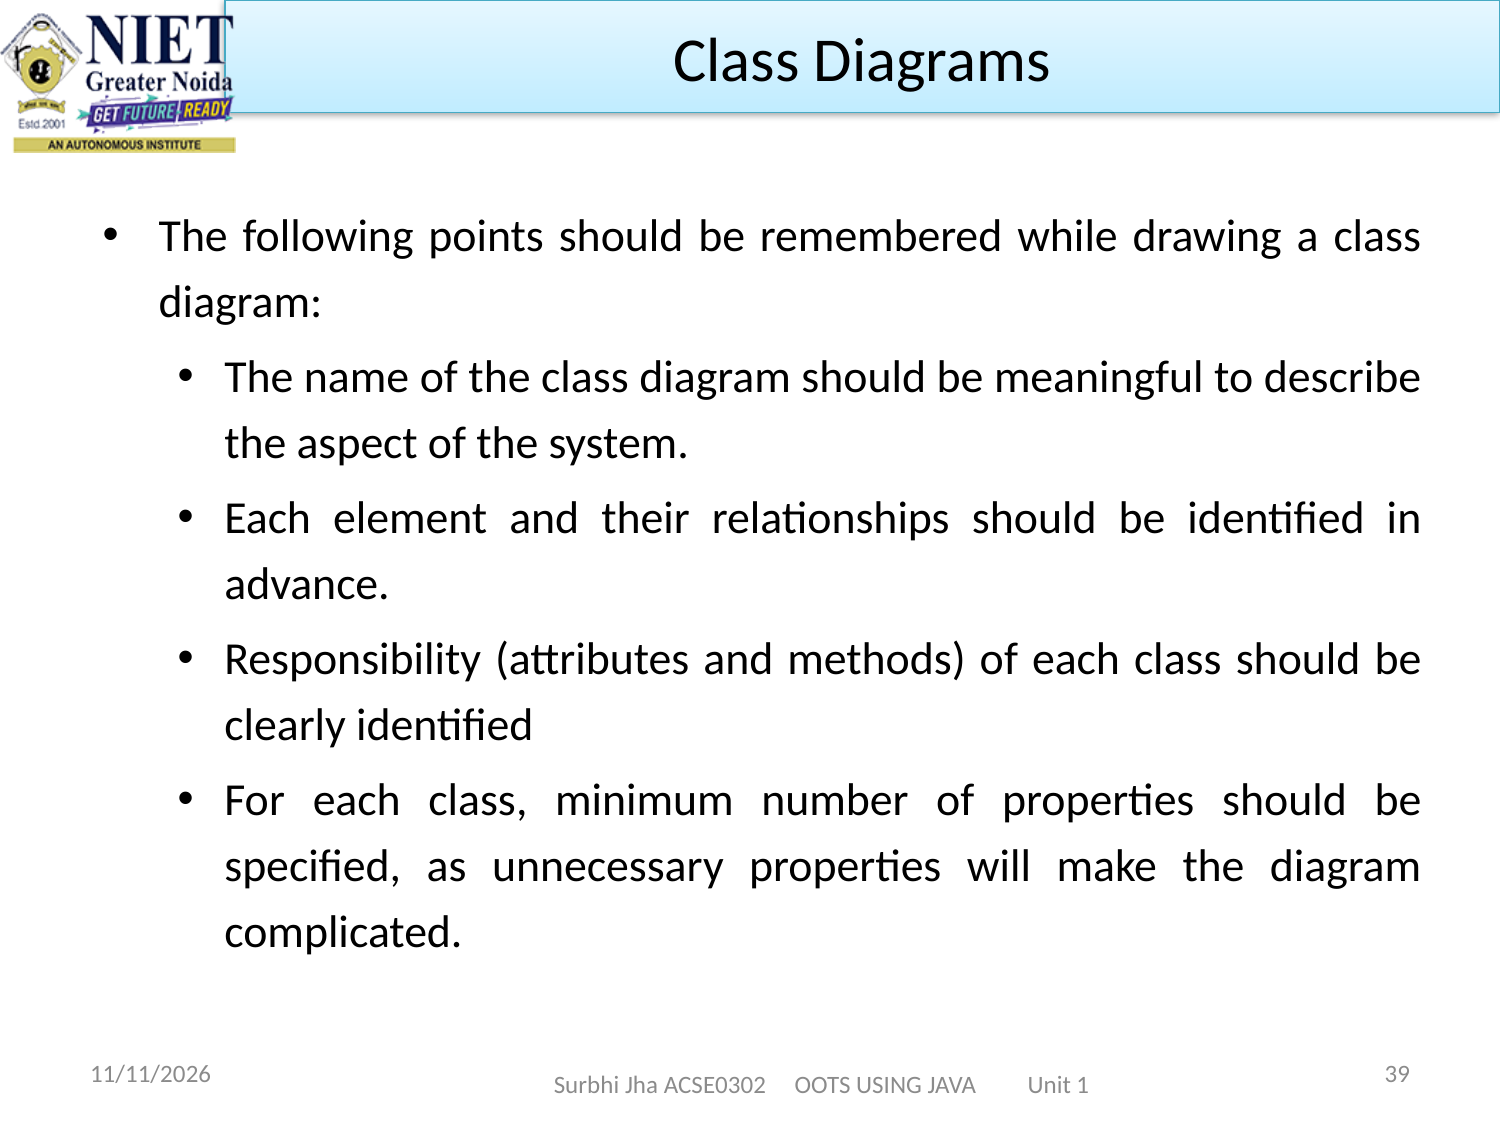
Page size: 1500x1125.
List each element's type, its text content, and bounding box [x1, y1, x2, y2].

footer Surbhi Jha ACSE0302 OOTS USING JAVA Unit 1 [412, 1042, 1238, 1125]
picture [0, 13, 237, 153]
text_box Class Diagrams [224, 0, 1500, 113]
list The following points should be remembered while drawing a class diagram: The name of the class diagram should be meaningful to describe the aspect of the system. Each element and their relationships should be identified in advance. Responsibility (attributes and methods) of each class should be clearly identified For each class, minimum number of properties should be specified, as unnecessary properties will make the diagram complicated. [87, 187, 1438, 1043]
slide_number 39 [1238, 1042, 1425, 1103]
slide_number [75, 1042, 412, 1103]
